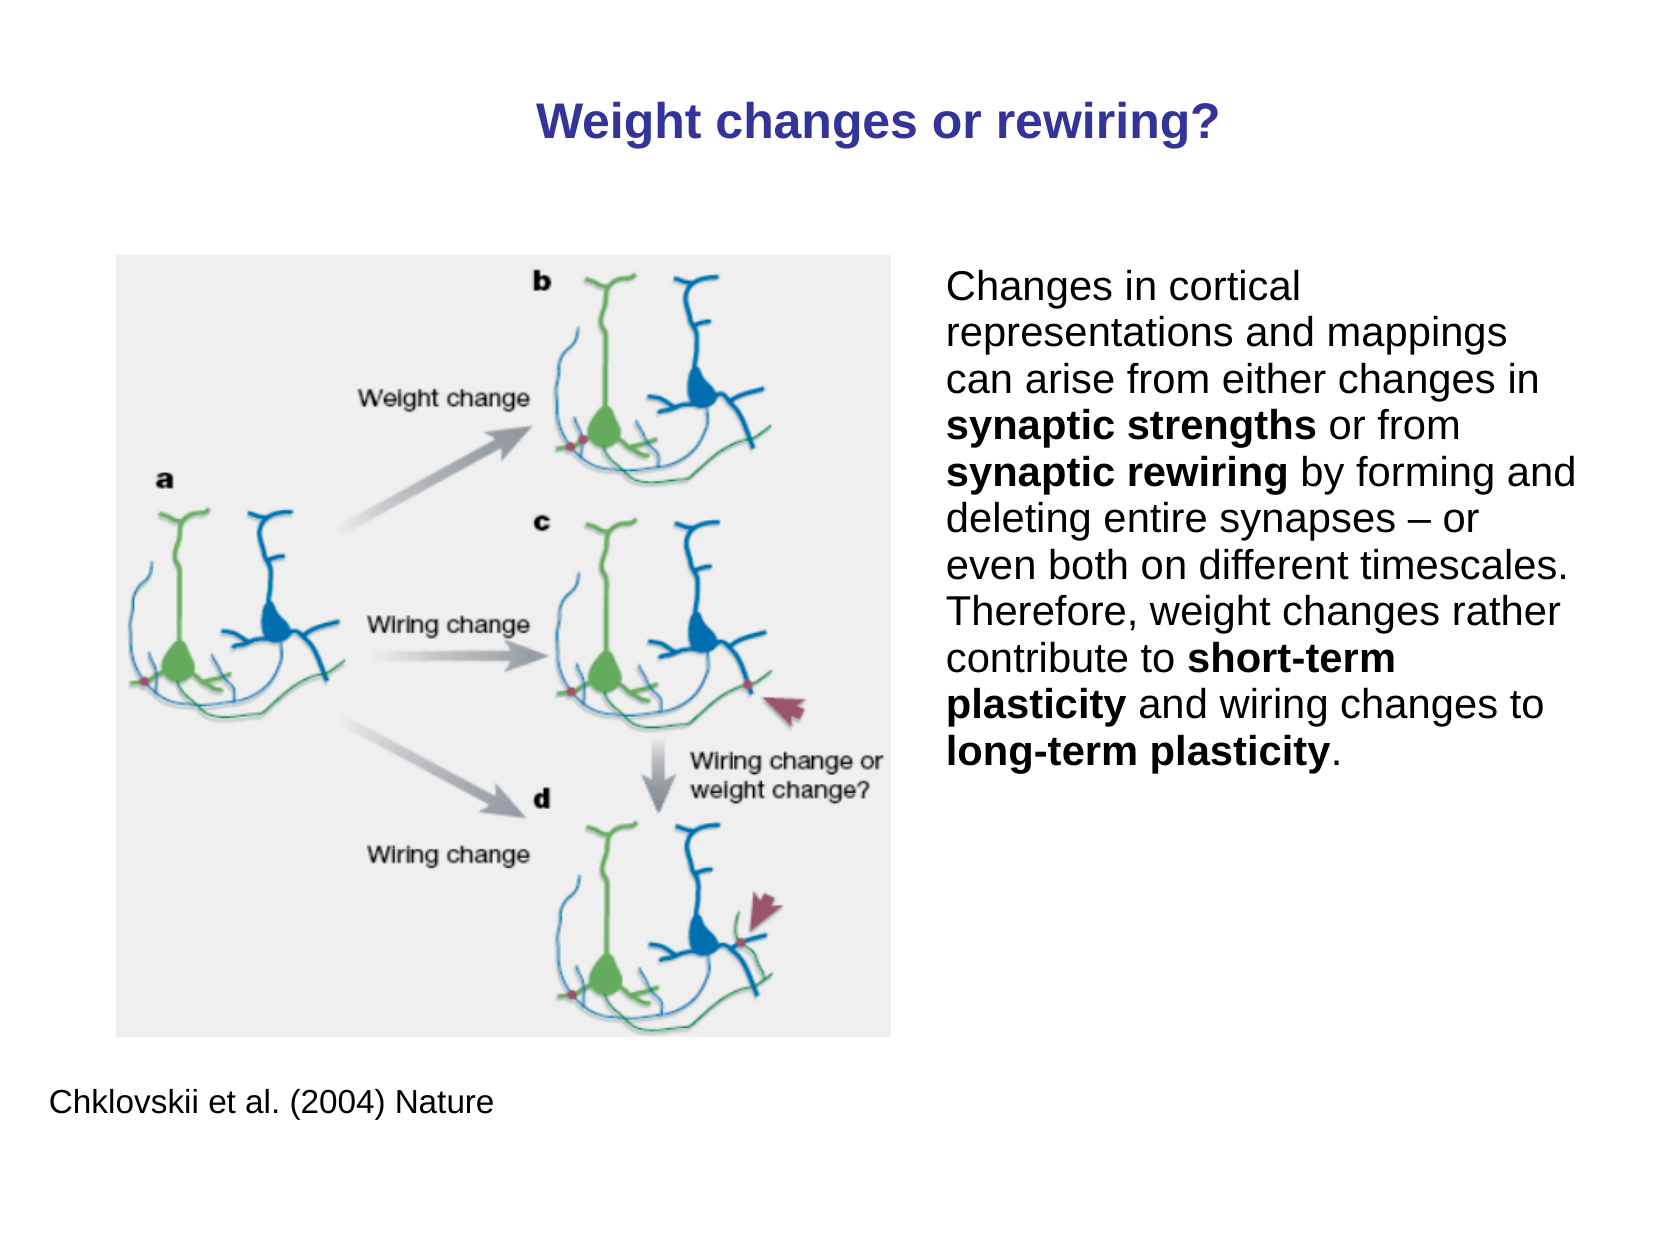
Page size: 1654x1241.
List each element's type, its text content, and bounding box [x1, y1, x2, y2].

text_box Chklovskii et al. (2004) Nature [34, 1075, 511, 1129]
text_box Changes in cortical representations and mappings can arise from either changes in synaptic strengths or from synaptic rewiring by forming and deleting entire synapses – or even both on different timescales. Therefore, weight changes rather contribute to short-term plasticity and wiring changes to long-term plasticity. [931, 255, 1596, 783]
text_box Weight changes or rewiring? [318, 86, 1439, 158]
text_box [116, 177, 891, 1037]
